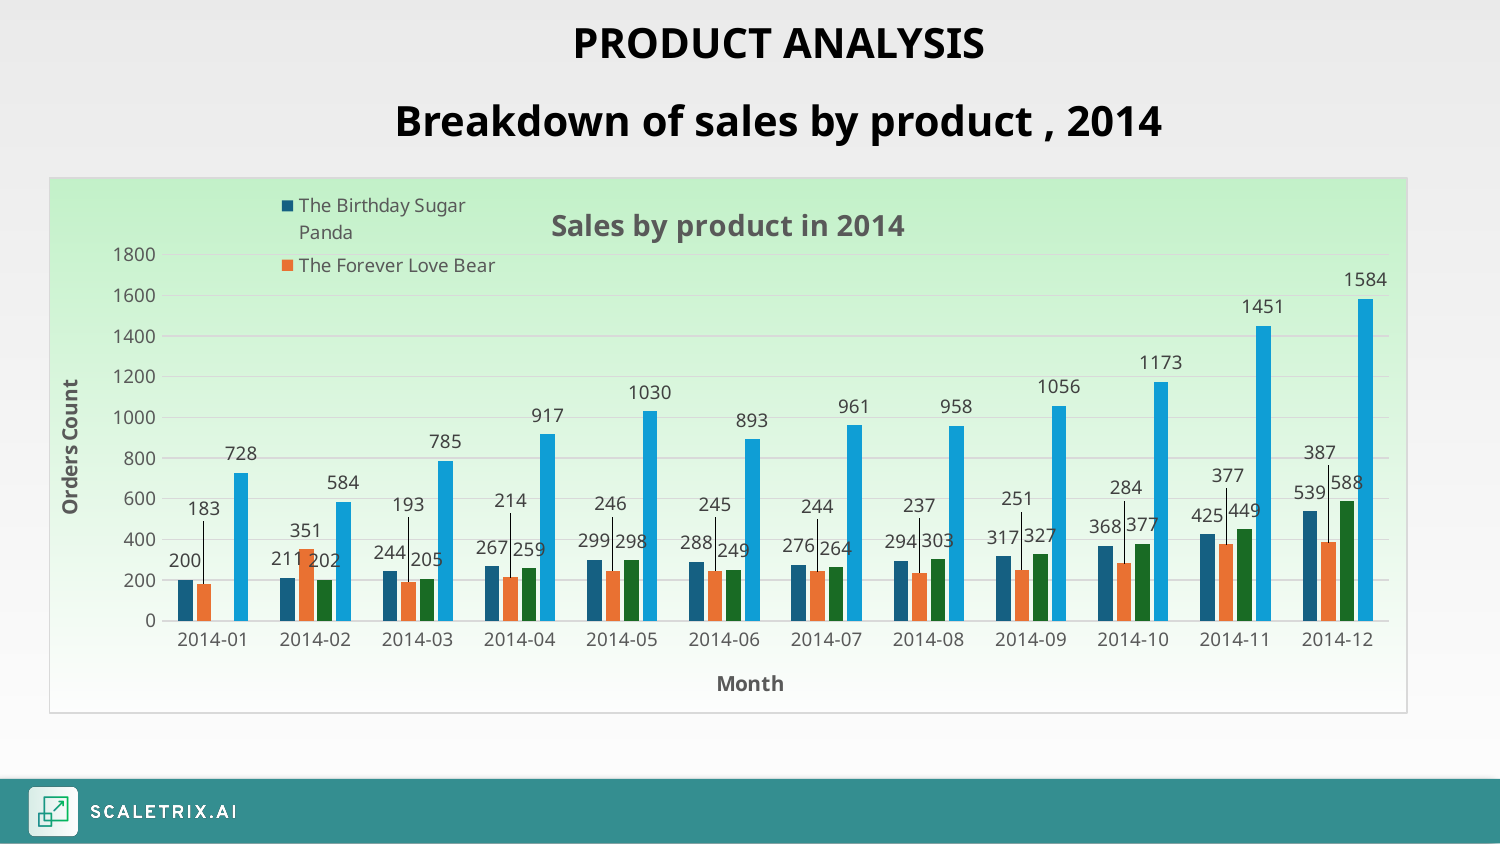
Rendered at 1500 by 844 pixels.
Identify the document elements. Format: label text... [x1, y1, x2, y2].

text_box PRODUCT ANALYSIS [429, 9, 1129, 74]
chart [48, 176, 1409, 714]
text_box Breakdown of sales by product , 2014 [326, 87, 1231, 175]
picture [0, 772, 266, 844]
